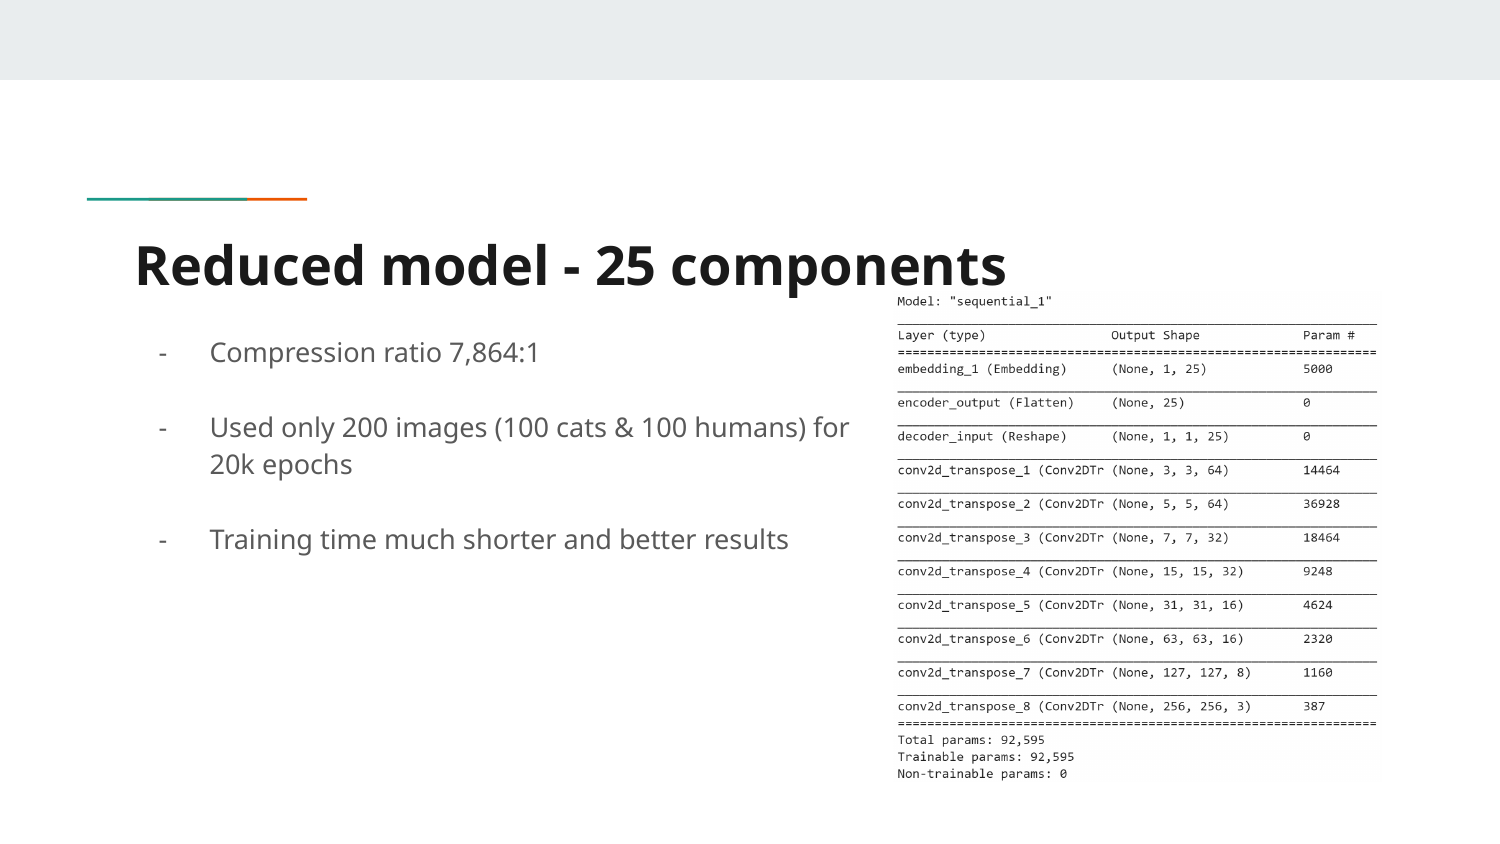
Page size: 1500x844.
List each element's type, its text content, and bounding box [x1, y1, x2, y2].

list Compression ratio 7,864:1 Used only 200 images (100 cats & 100 humans) for 20k epochs Training time much shorter and better results [119, 316, 869, 687]
title Reduced model - 25 components [119, 216, 1381, 305]
picture [893, 291, 1383, 782]
